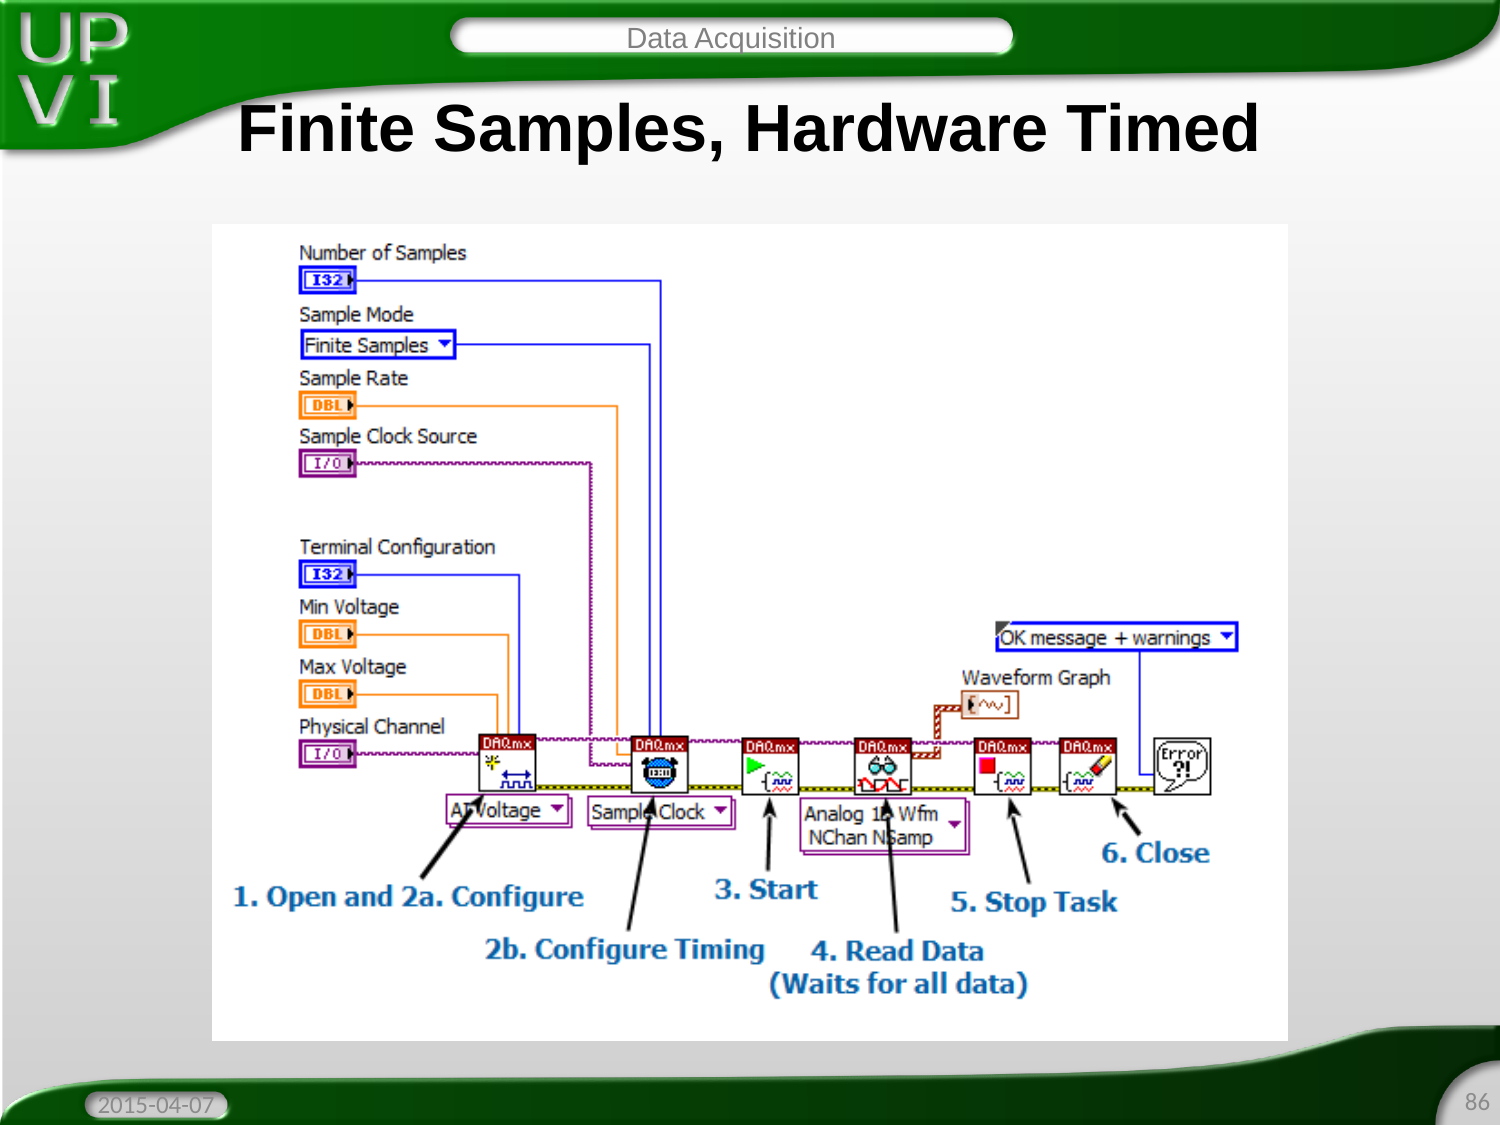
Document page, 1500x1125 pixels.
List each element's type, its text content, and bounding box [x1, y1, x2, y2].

picture [0, 0, 1500, 1125]
footer Data Acquisition [450, 6, 1013, 67]
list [212, 224, 1288, 1041]
slide_number 86 [1155, 1069, 1500, 1125]
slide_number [75, 1073, 238, 1125]
title Finite Samples, Hardware Timed [75, 75, 1425, 175]
